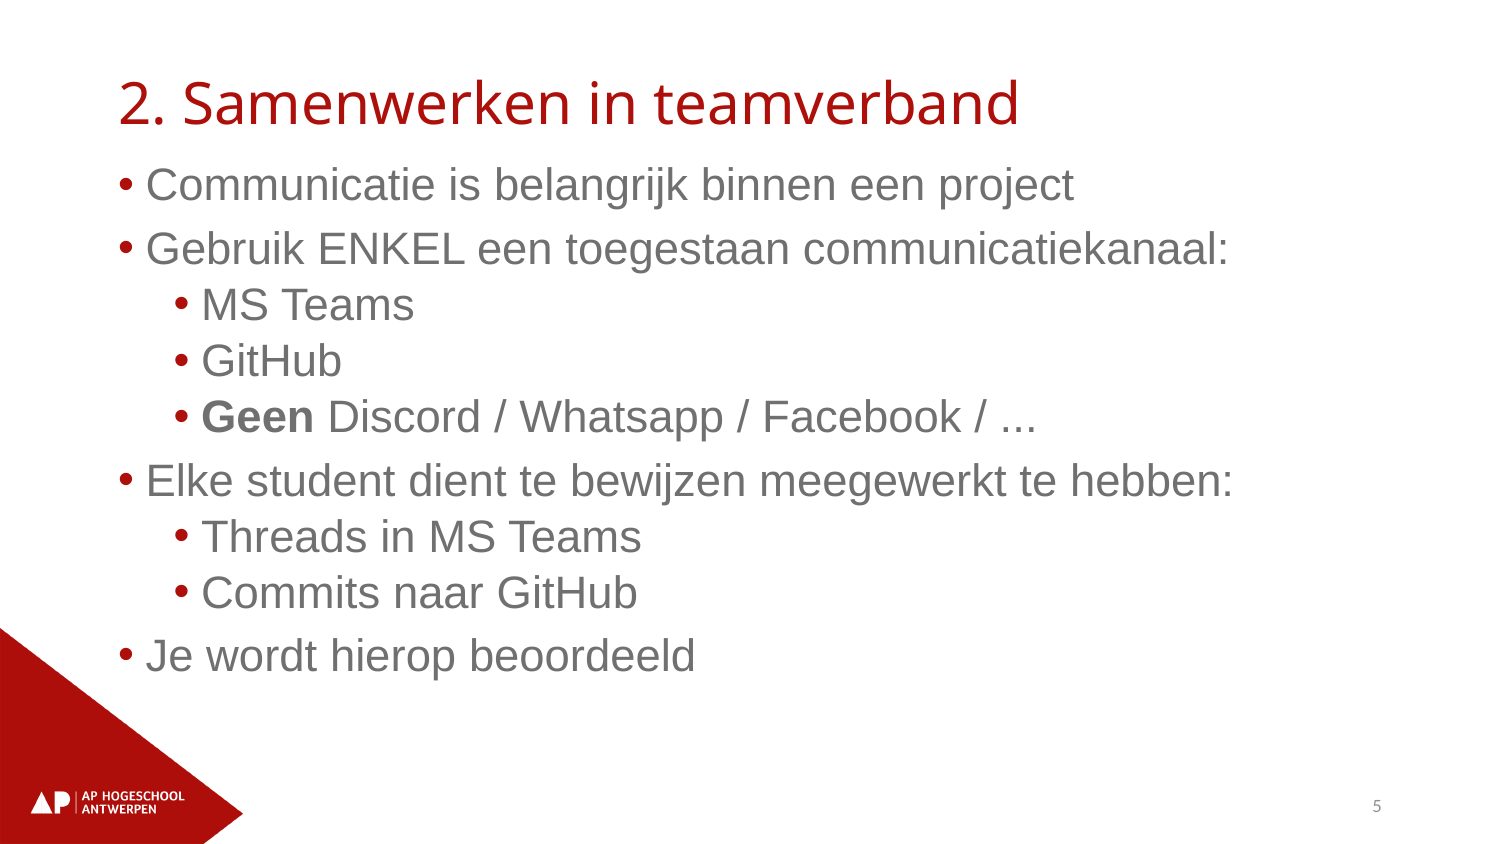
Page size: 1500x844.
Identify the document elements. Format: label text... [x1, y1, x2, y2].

title 2. Samenwerken in teamverband [103, 66, 1397, 141]
list Communicatie is belangrijk binnen een project Gebruik ENKEL een toegestaan communicatiekanaal: MS Teams GitHub Geen Discord / Whatsapp / Facebook / ... Elke student dient te bewijzen meegewerkt te hebben: Threads in MS Teams Commits naar GitHub Je wordt hierop beoordeeld [103, 154, 1397, 690]
slide_number 5 [1263, 782, 1397, 827]
picture [0, 623, 246, 844]
